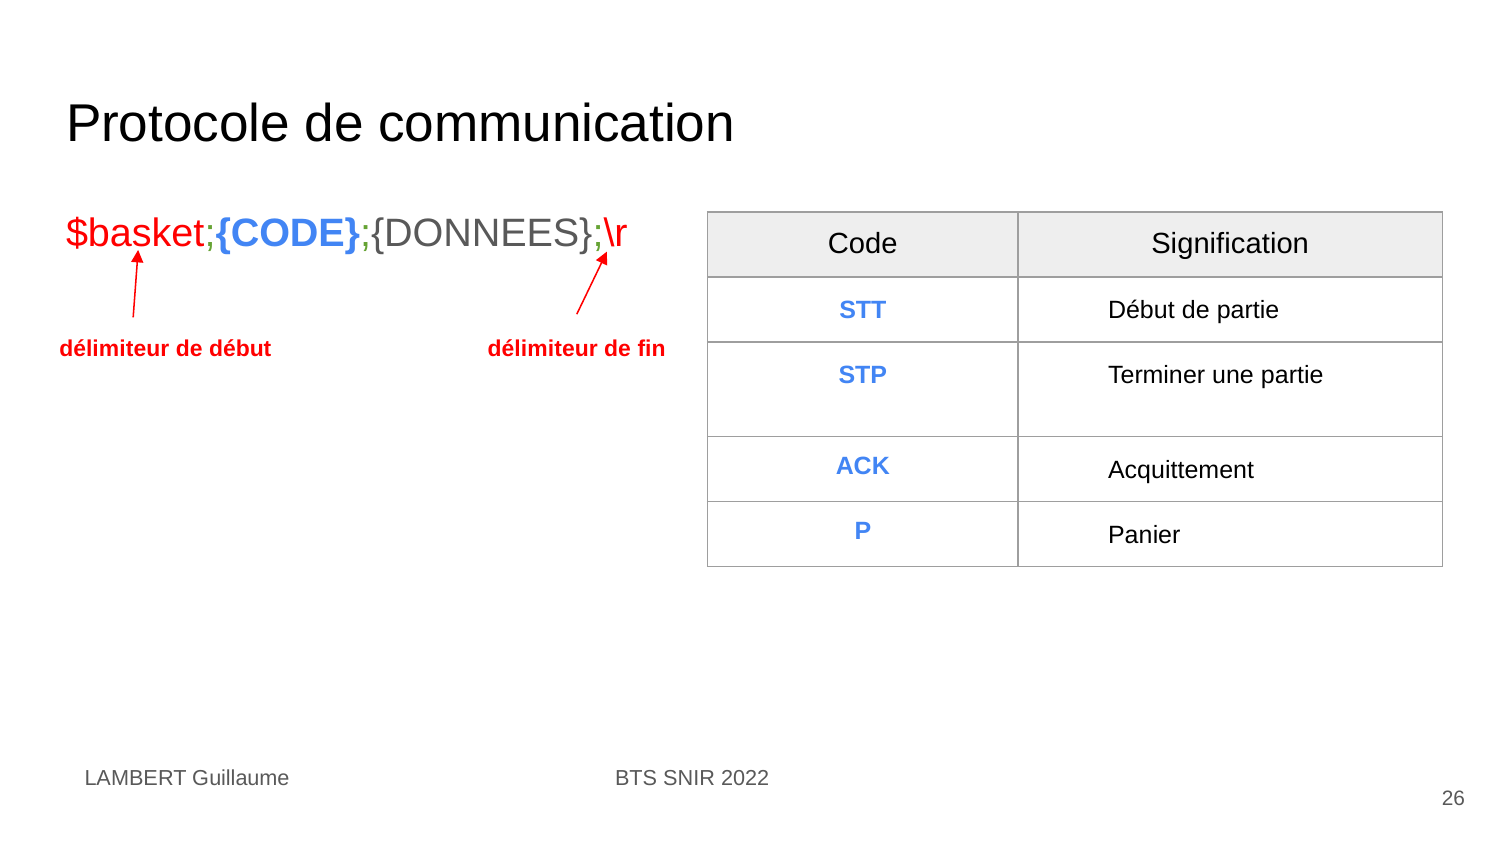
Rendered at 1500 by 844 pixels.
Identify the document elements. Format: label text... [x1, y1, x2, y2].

table_cell Début de partie [1019, 278, 1442, 341]
table_header Code [715, 213, 1017, 276]
list $basket;{CODE};{DONNEES};\r [51, 189, 715, 422]
table_cell Acquittement [1019, 437, 1442, 501]
text_box délimiteur de début [44, 314, 357, 376]
table_cell STT [715, 278, 1017, 341]
table_cell ACK [708, 437, 1017, 501]
table_cell Terminer une partie [1019, 343, 1442, 436]
subtitle LAMBERT Guillaume [69, 754, 370, 820]
title Protocole de communication [51, 72, 1449, 167]
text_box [576, 251, 608, 315]
table_header Signification [1019, 213, 1442, 276]
table_cell Panier [1019, 502, 1442, 566]
subtitle BTS SNIR 2022 [600, 754, 900, 820]
table_cell P [708, 502, 1017, 566]
table_cell STP [708, 343, 1017, 436]
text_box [132, 249, 139, 318]
slide_number ‹#› [1389, 764, 1480, 830]
text_box délimiteur de fin [450, 314, 704, 376]
